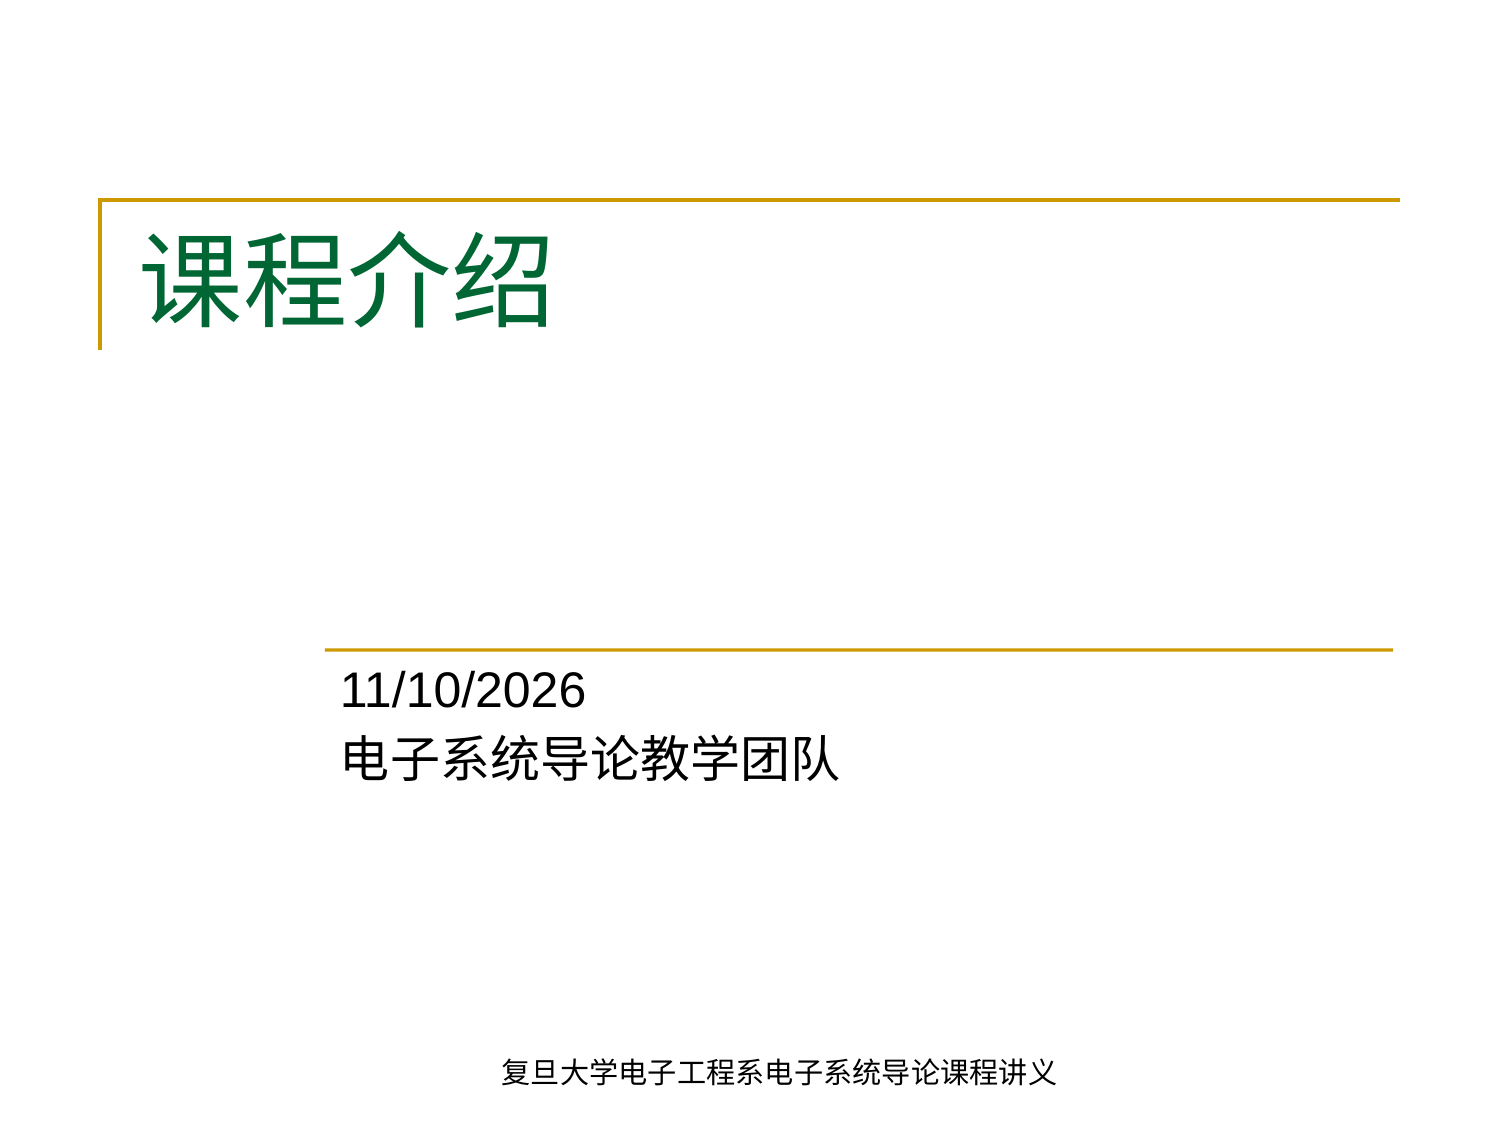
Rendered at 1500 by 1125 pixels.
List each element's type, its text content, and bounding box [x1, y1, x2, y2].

title 课程介绍 [123, 208, 1399, 493]
subtitle 2024/2/24 电子系统导论教学团队 [324, 650, 1400, 938]
